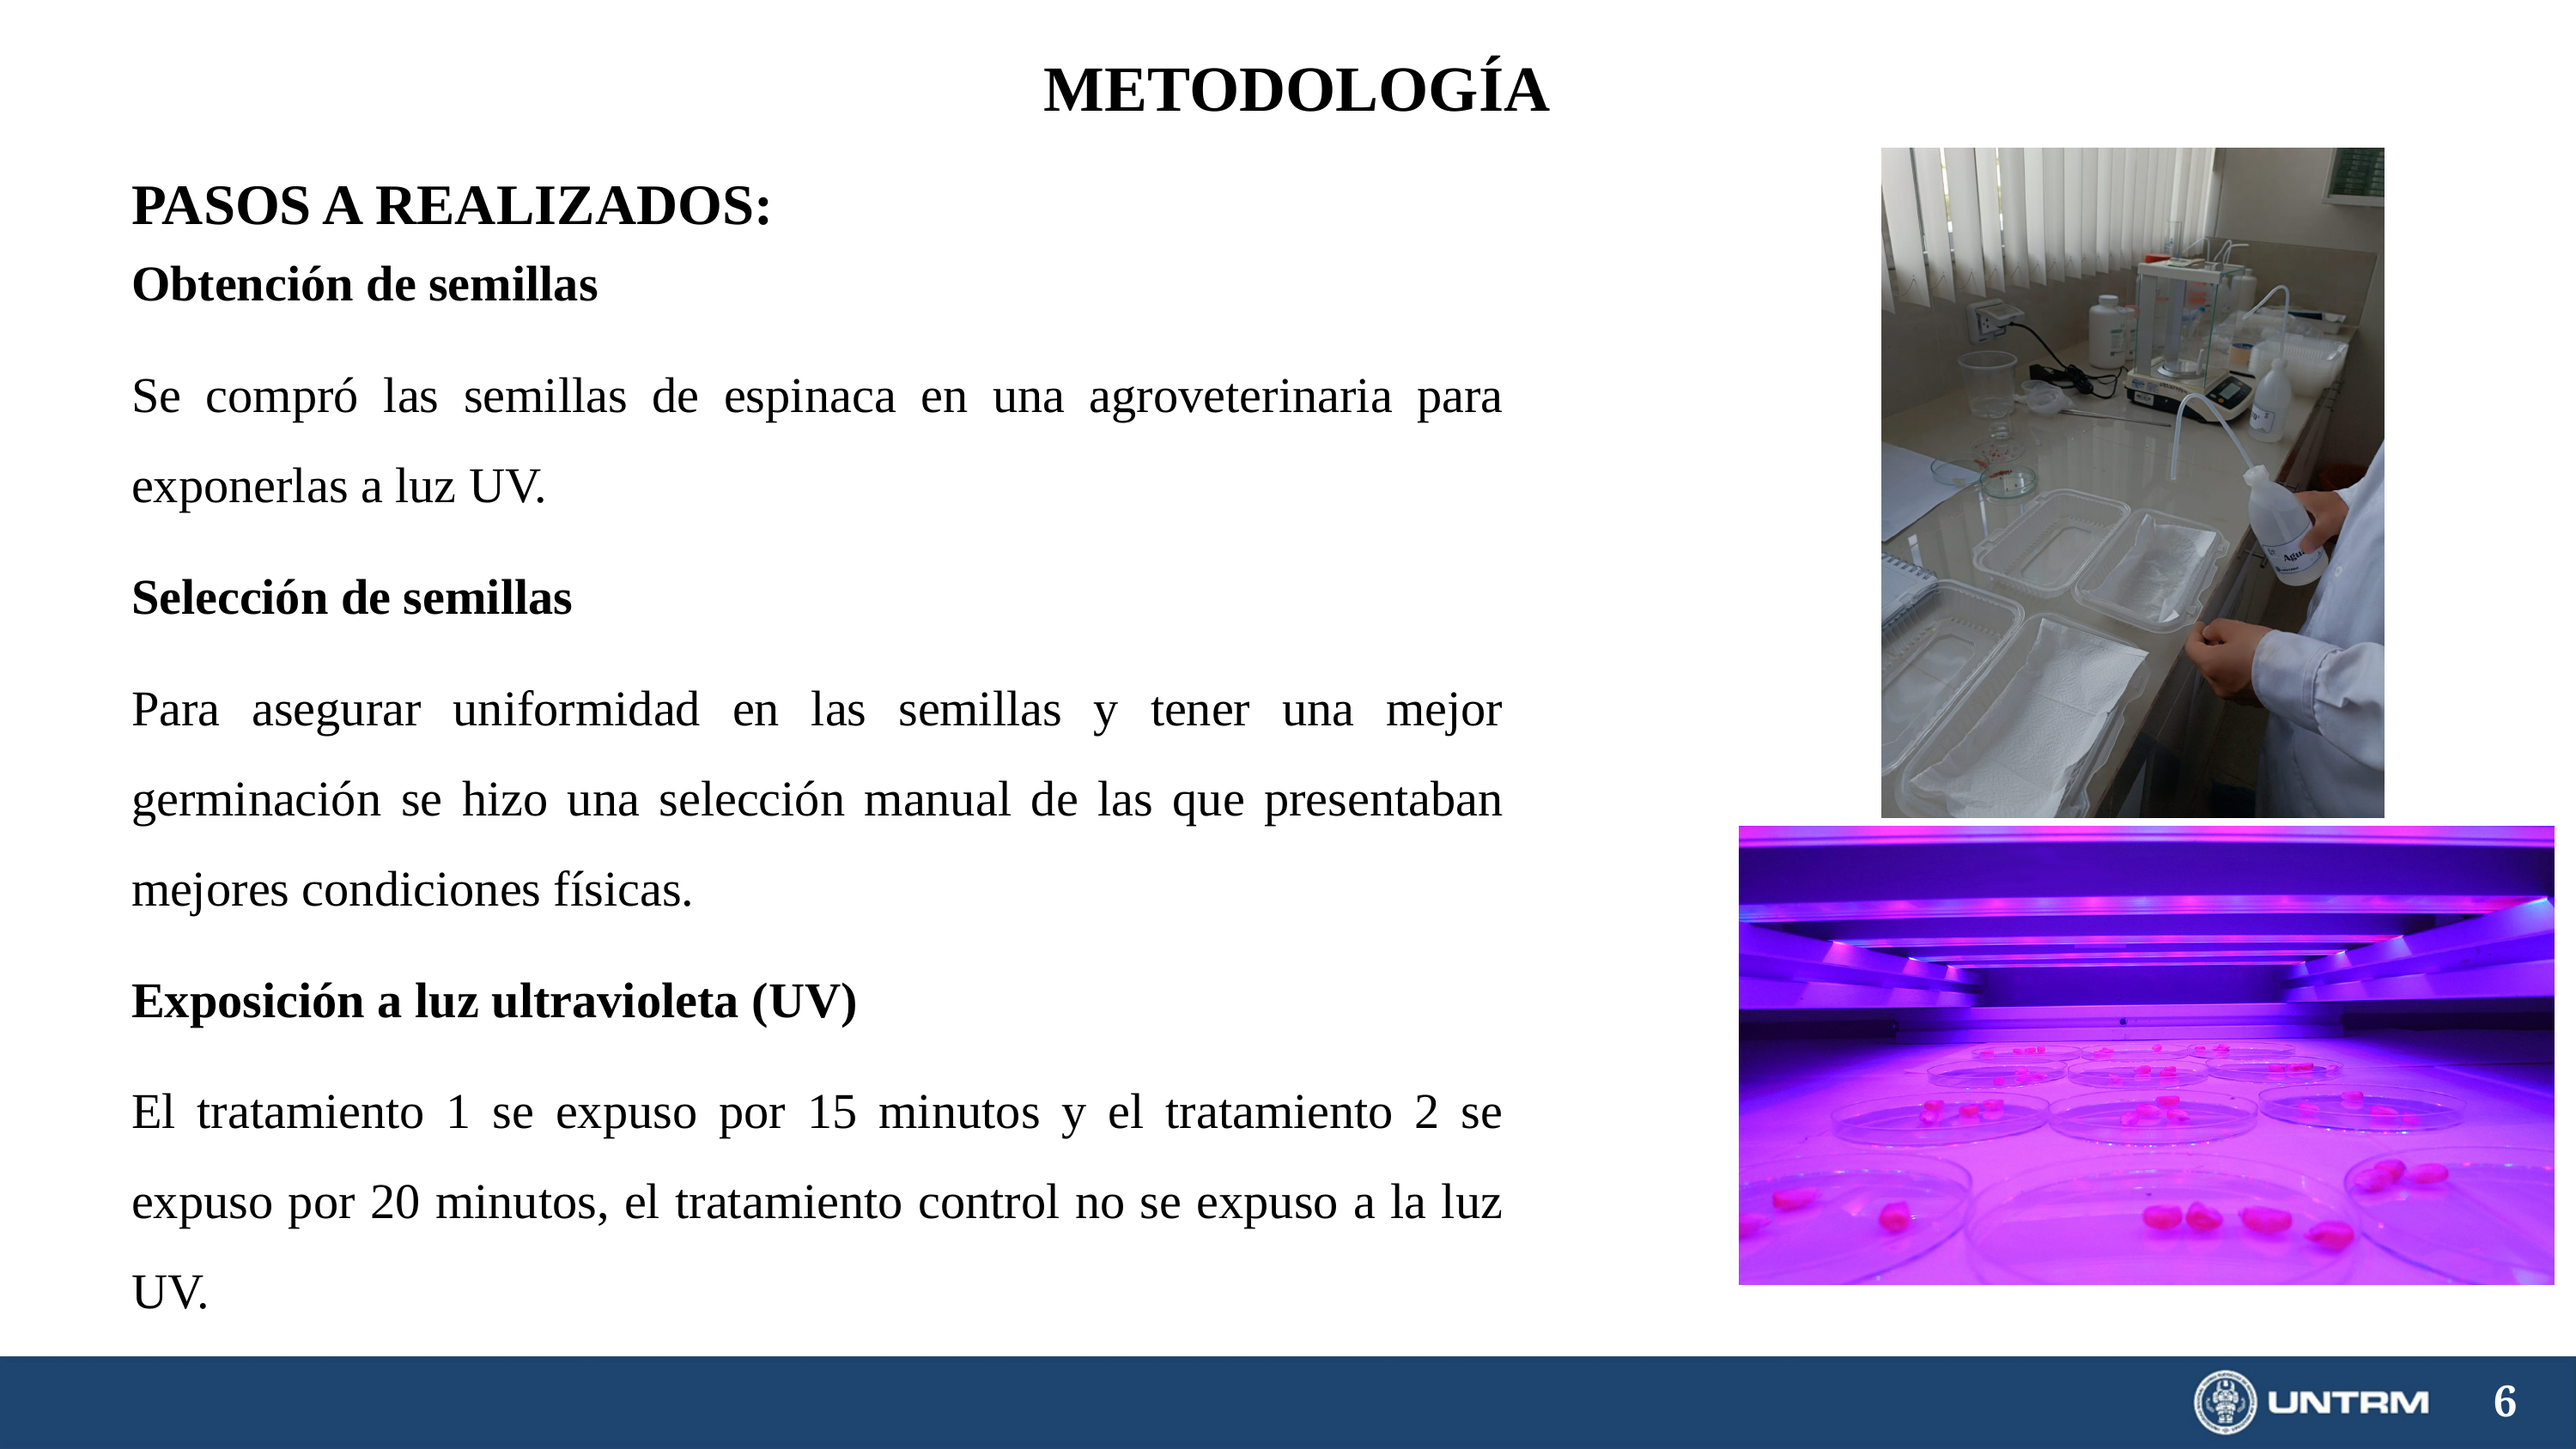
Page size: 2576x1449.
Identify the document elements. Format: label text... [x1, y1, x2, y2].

picture [1881, 147, 2385, 818]
text_box PASOS A REALIZADOS: [118, 161, 930, 243]
picture [1738, 826, 2555, 1286]
text_box METODOLOGÍA [1030, 0, 1605, 137]
text_box Obtención de semillas Se compró las semillas de espinaca en una agroveterinaria para exponerlas a luz UV. Selección de semillas Para asegurar uniformidad en las semillas y tener una mejor germinación se hizo una selección manual de las que presentaban mejores condiciones físicas. Exposición a luz ultravioleta (UV) El tratamiento 1 se expuso por 15 minutos y el tratamiento 2 se expuso por 20 minutos, el tratamiento control no se expuso a la luz UV. [118, 161, 1517, 1332]
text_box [0, 1356, 2576, 1449]
